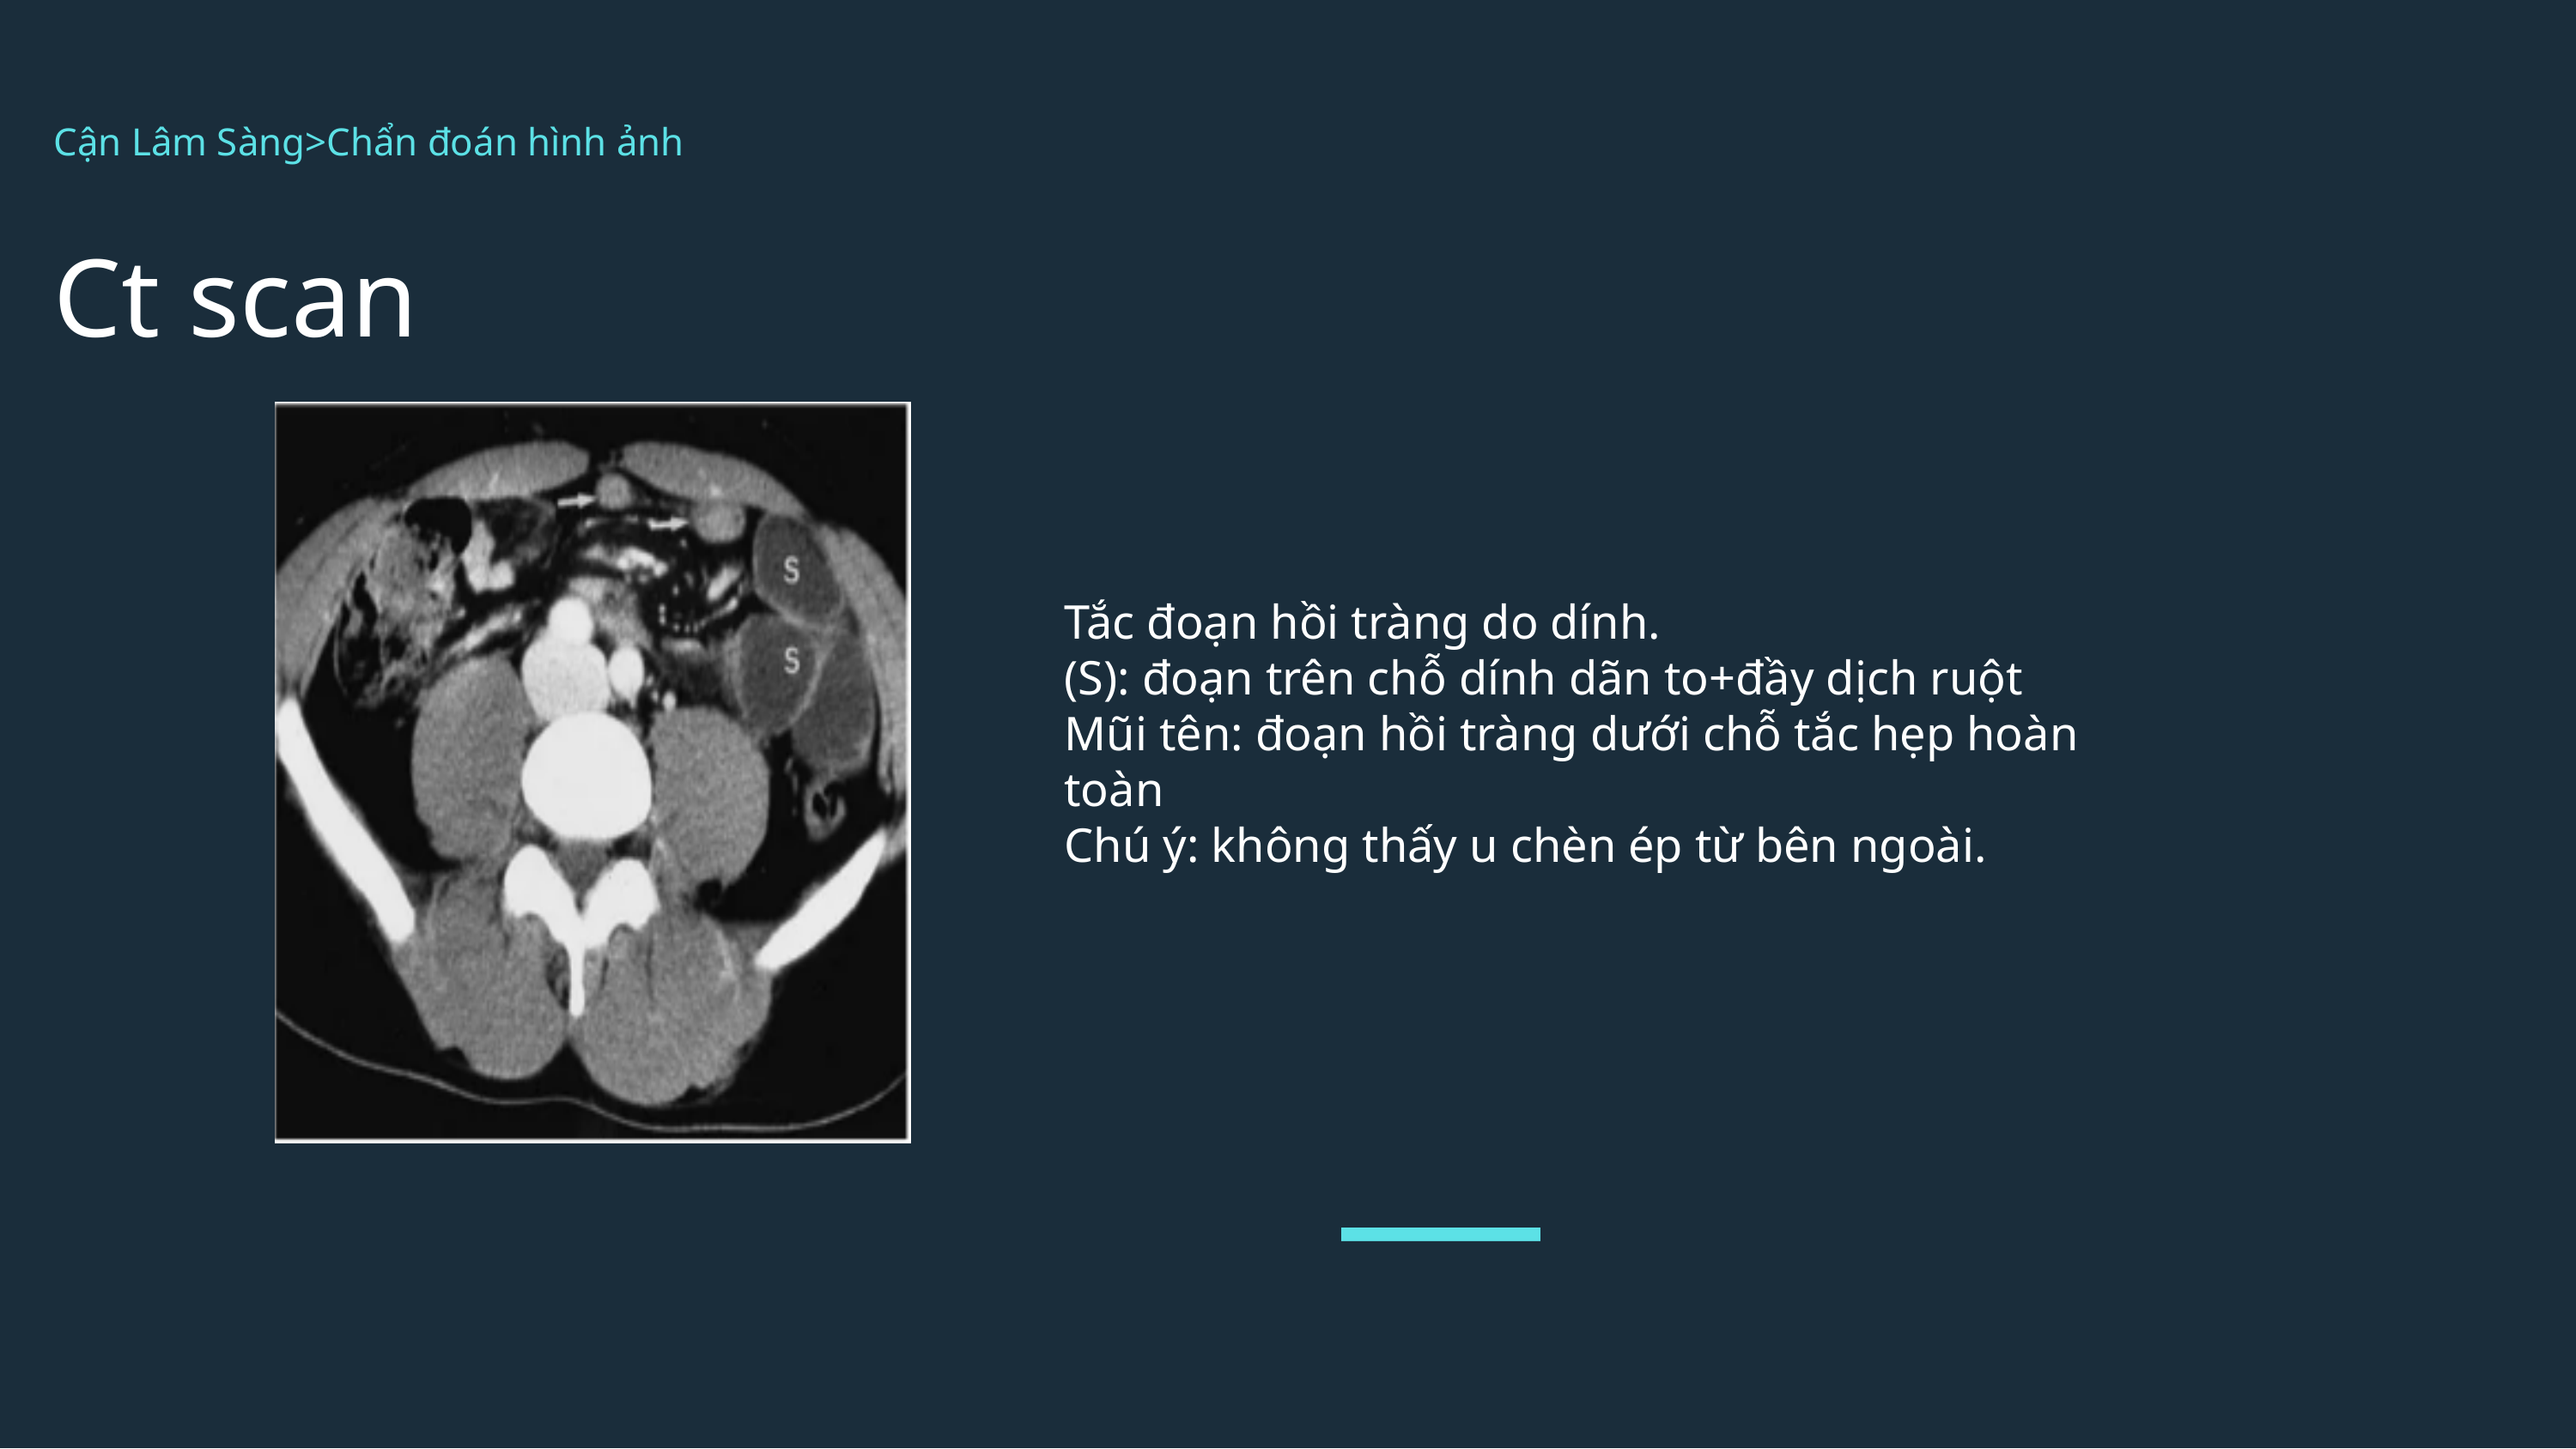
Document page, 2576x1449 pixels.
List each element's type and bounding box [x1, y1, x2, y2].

picture [1341, 1228, 1540, 1241]
text_box [0, 0, 2576, 1449]
picture [275, 401, 911, 1143]
